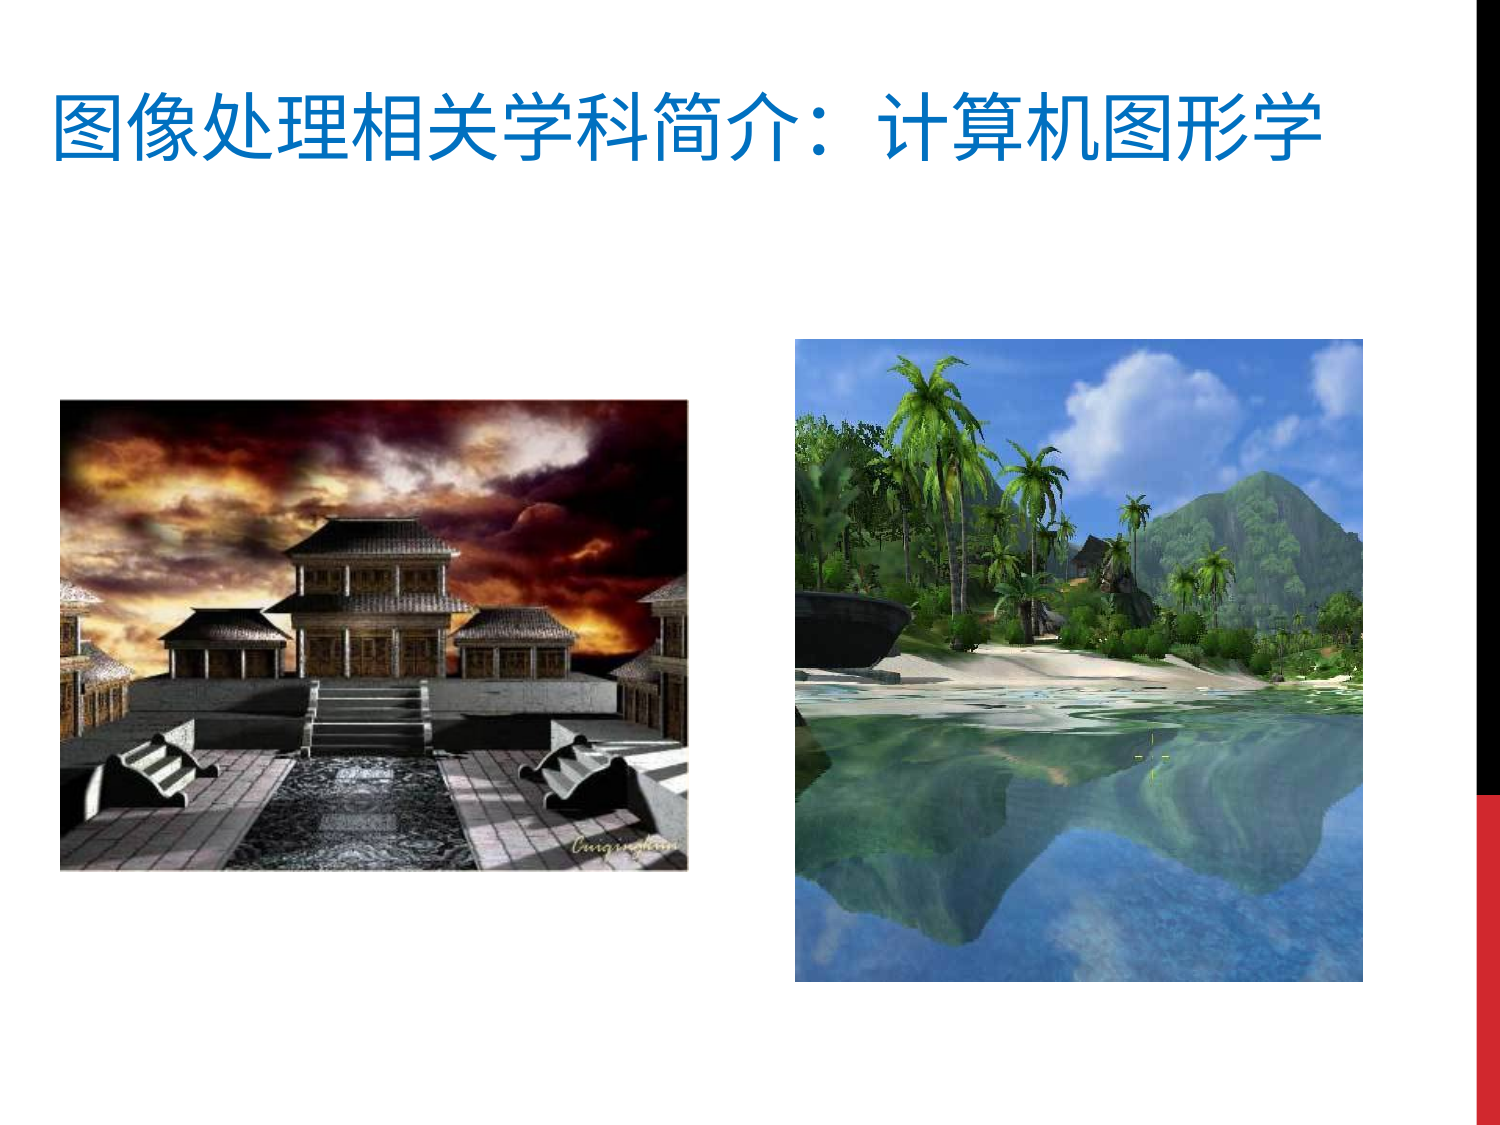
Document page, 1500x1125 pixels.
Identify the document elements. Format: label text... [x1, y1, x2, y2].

picture [59, 398, 689, 873]
picture [795, 339, 1363, 982]
text_box 图像处理相关学科简介：计算机图形学 [34, 76, 1342, 264]
